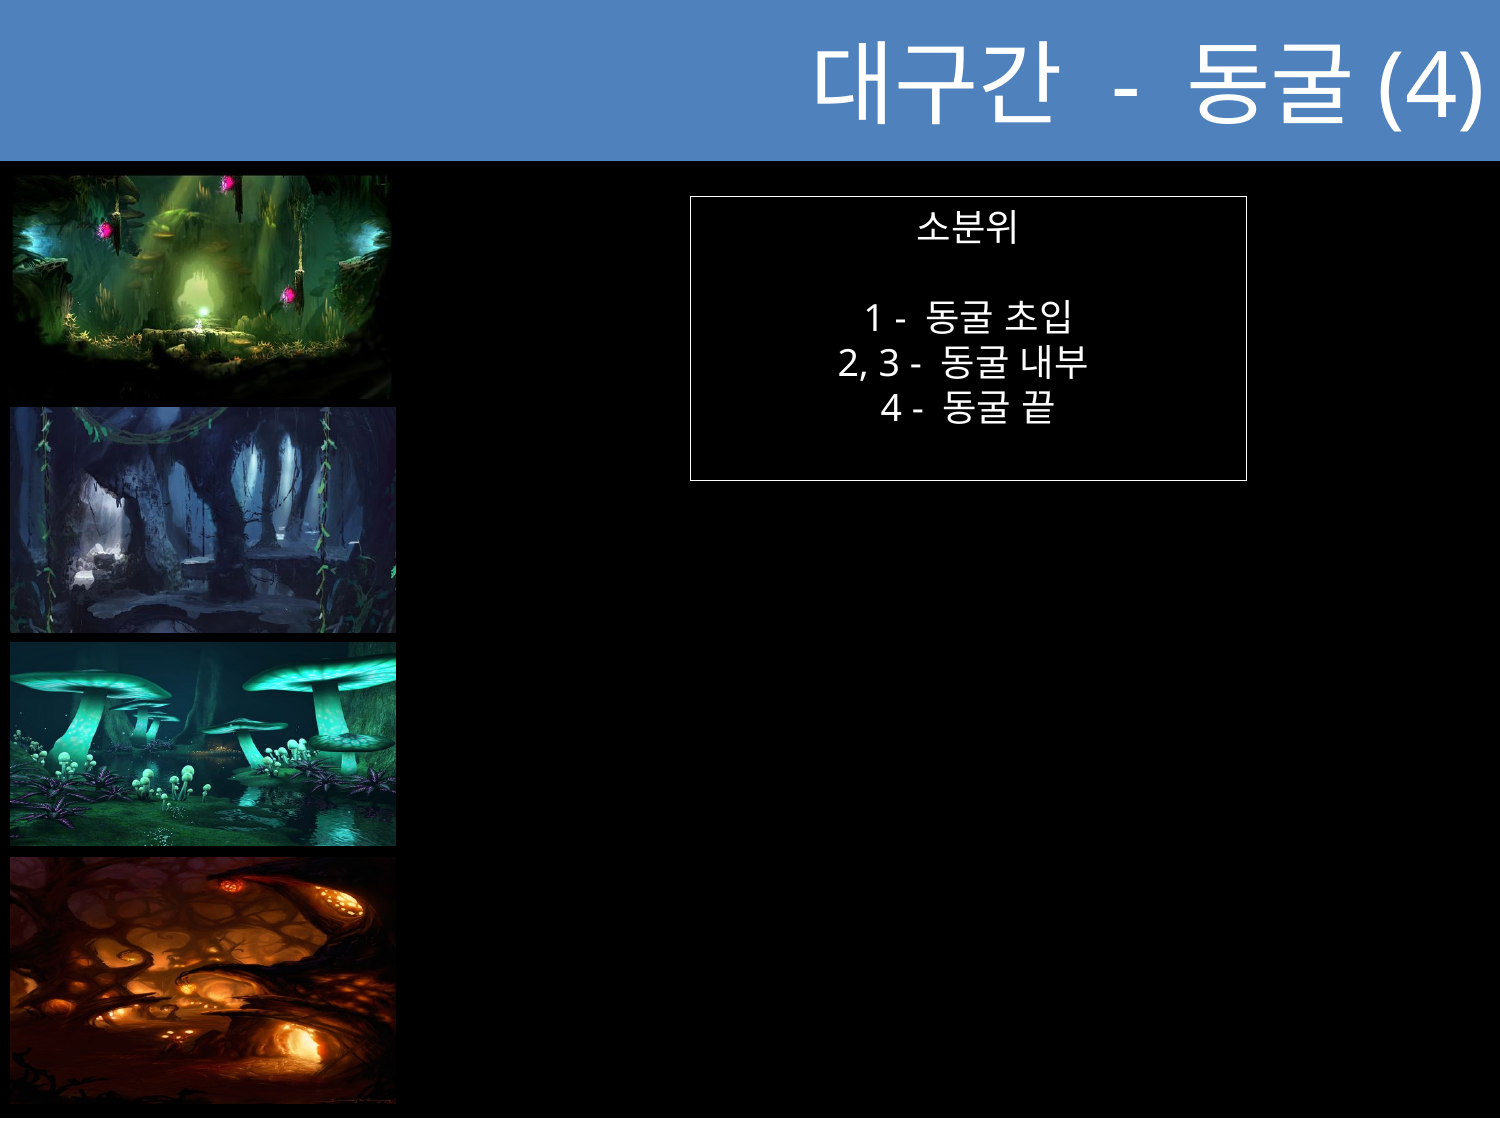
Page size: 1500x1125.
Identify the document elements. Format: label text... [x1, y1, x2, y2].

title 대구간 - 동굴(4) [0, 0, 1500, 161]
picture [7, 172, 396, 403]
picture [10, 407, 396, 634]
text_box [0, 161, 1500, 1118]
text_box 소분위 1 - 동굴 초입 2, 3 - 동굴 내부 4 - 동굴 끝 [690, 196, 1247, 481]
picture [10, 857, 396, 1105]
picture [10, 642, 396, 847]
